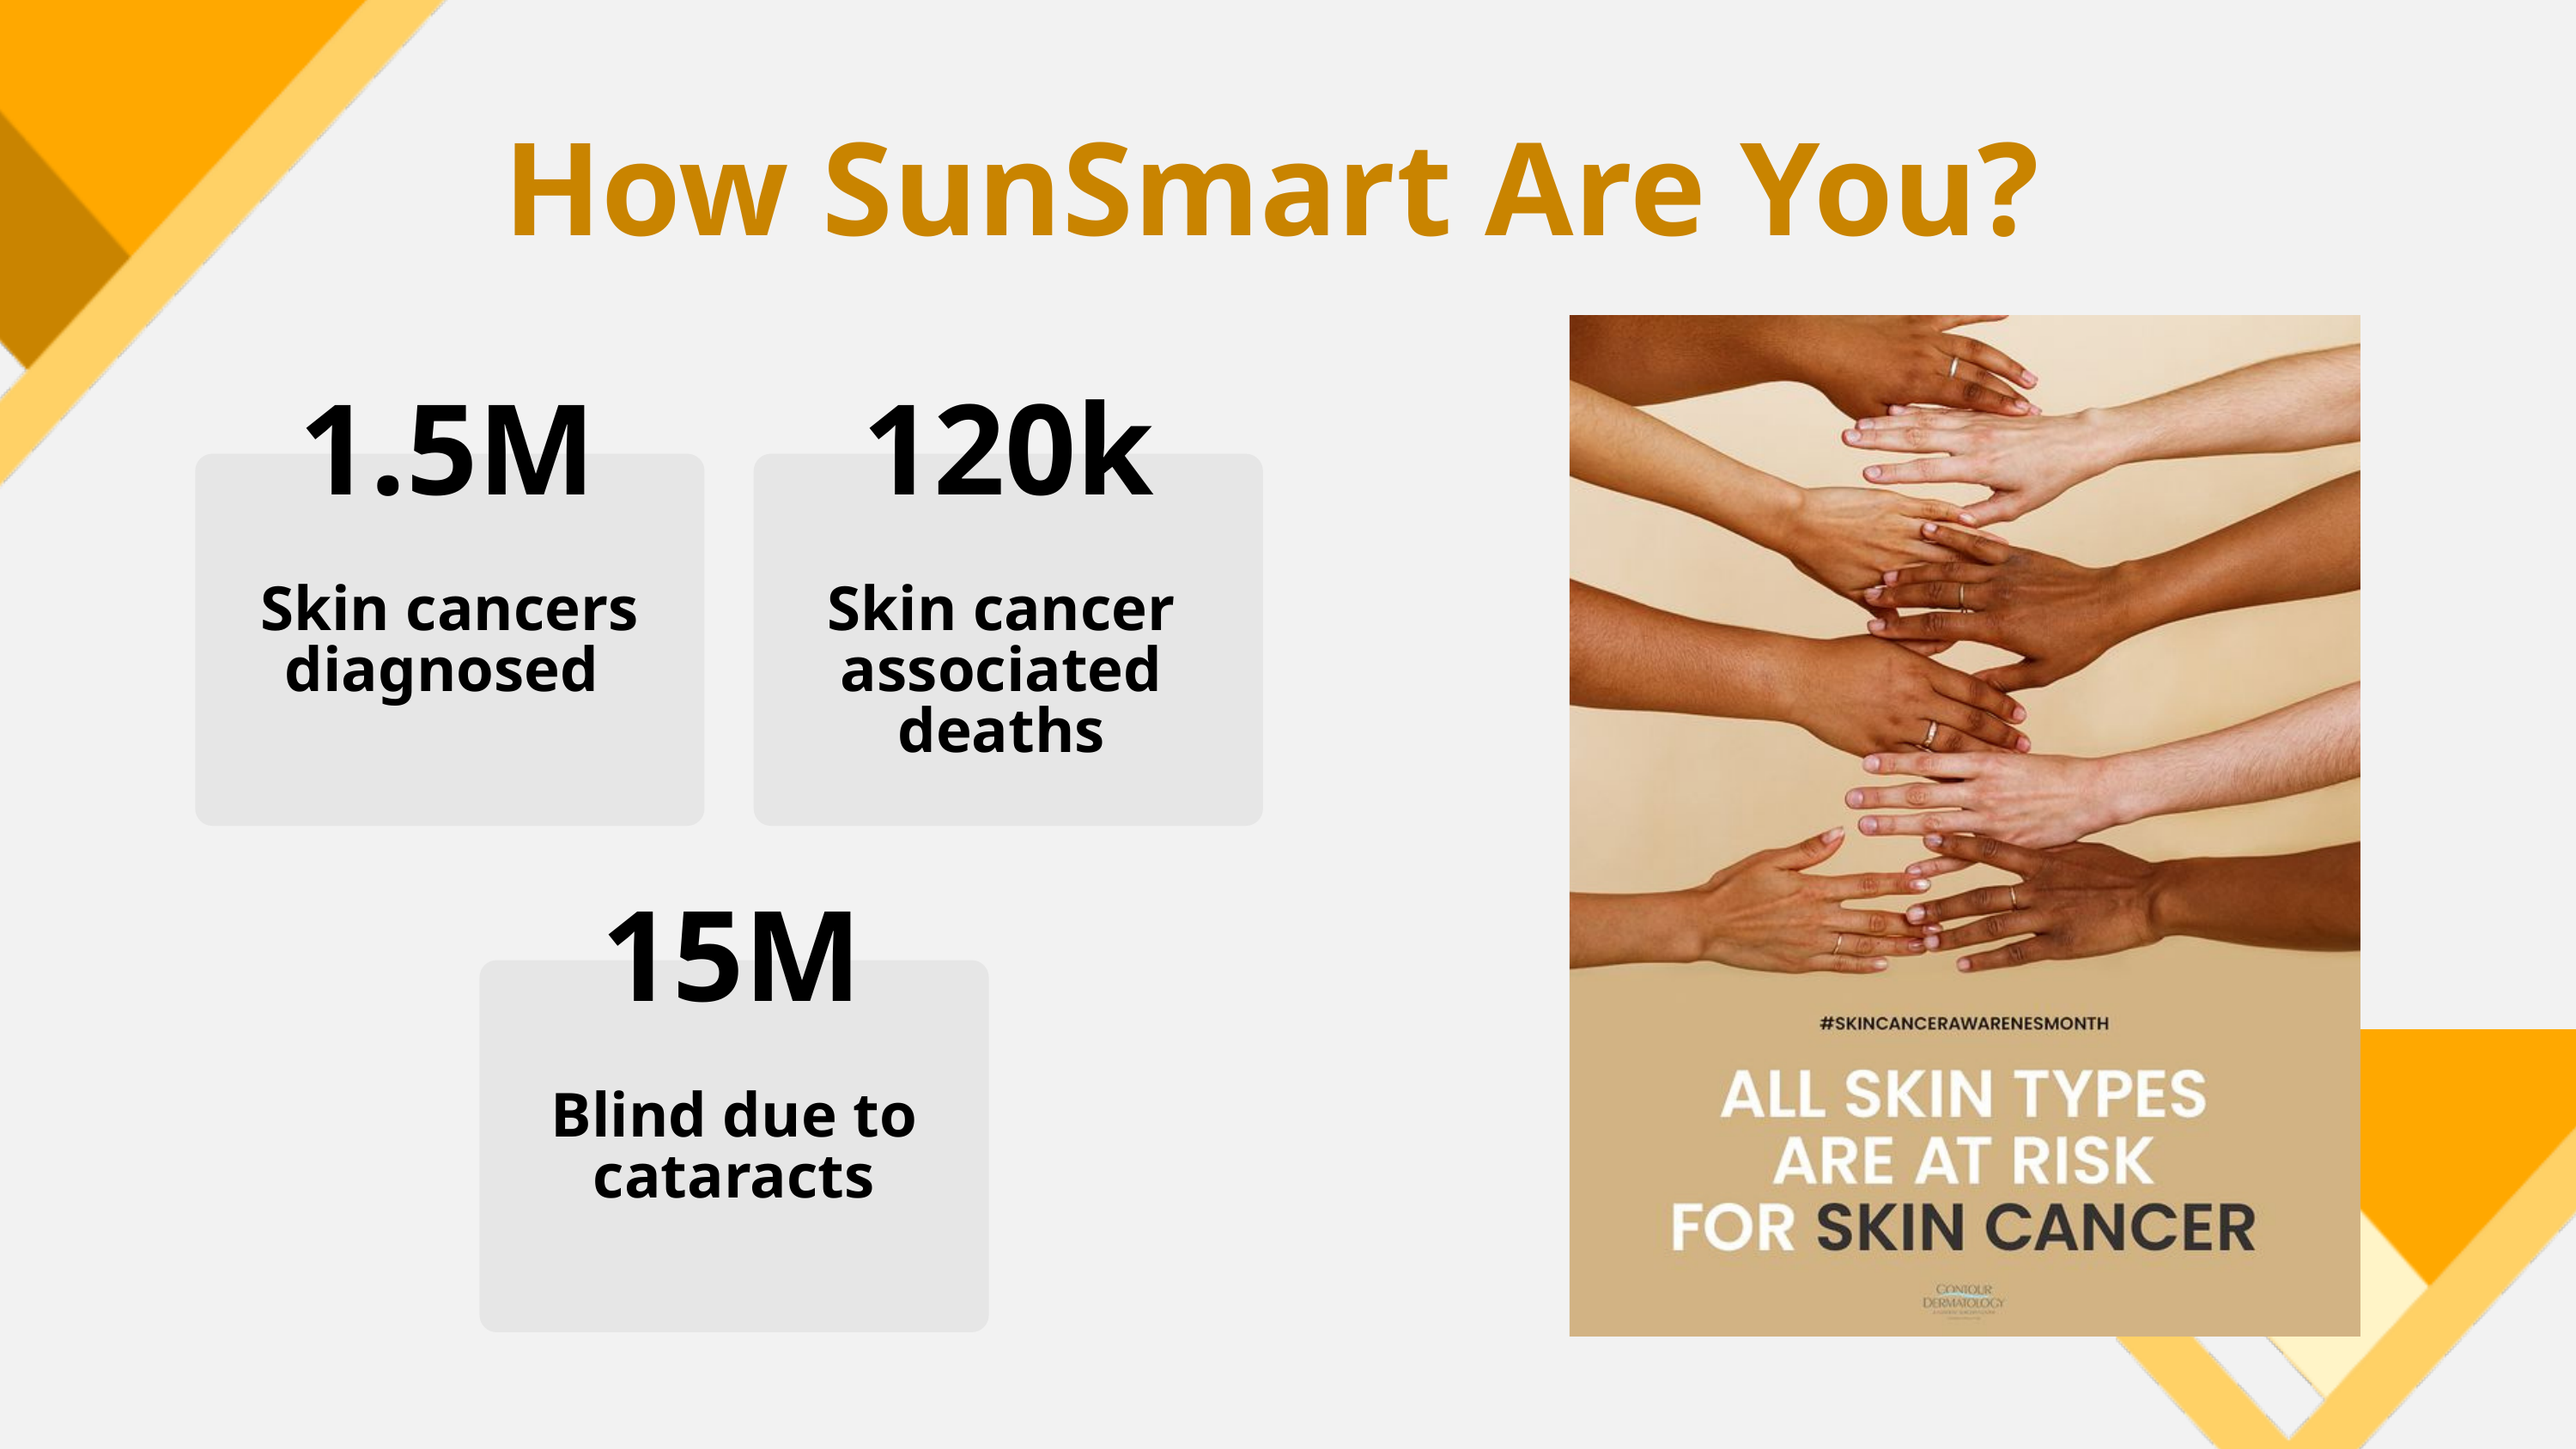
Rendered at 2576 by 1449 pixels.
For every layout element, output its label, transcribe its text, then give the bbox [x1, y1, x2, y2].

text_box [2115, 1029, 2576, 1449]
text_box [0, 0, 448, 497]
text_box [195, 380, 705, 827]
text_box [479, 887, 989, 1333]
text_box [753, 453, 1264, 827]
text_box [1569, 315, 2360, 1337]
text_box How SunSmart Are You? [384, 81, 2192, 262]
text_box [802, 380, 1210, 769]
